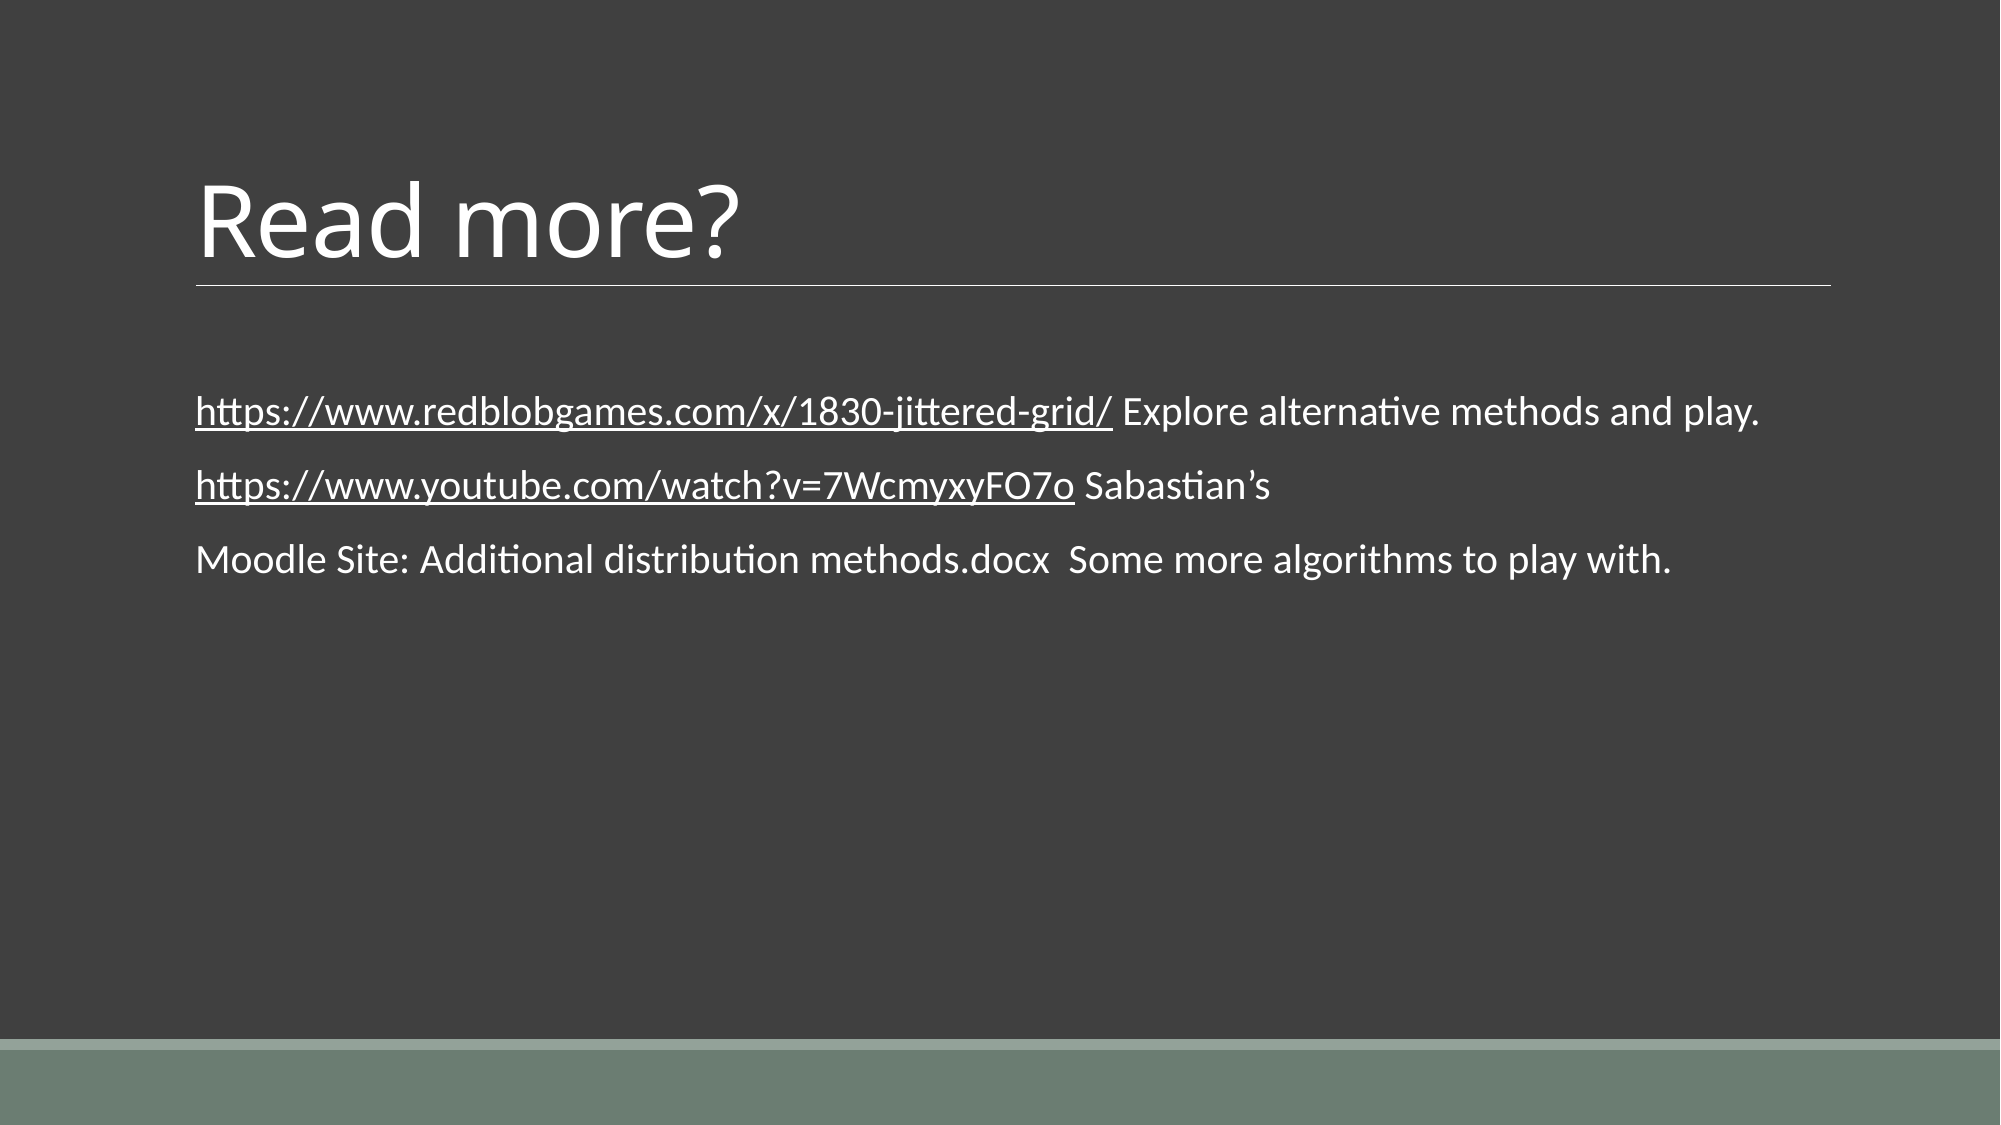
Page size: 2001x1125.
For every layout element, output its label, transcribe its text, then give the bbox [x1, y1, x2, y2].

list https://www.redblobgames.com/x/1830-jittered-grid/ Explore alternative methods and play. https://www.youtube.com/watch?v=7WcmyxyFO7o Sabastian’s Moodle Site: Additional distribution methods.docx Some more algorithms to play with. [180, 302, 1830, 963]
title Read more? [180, 47, 1830, 285]
